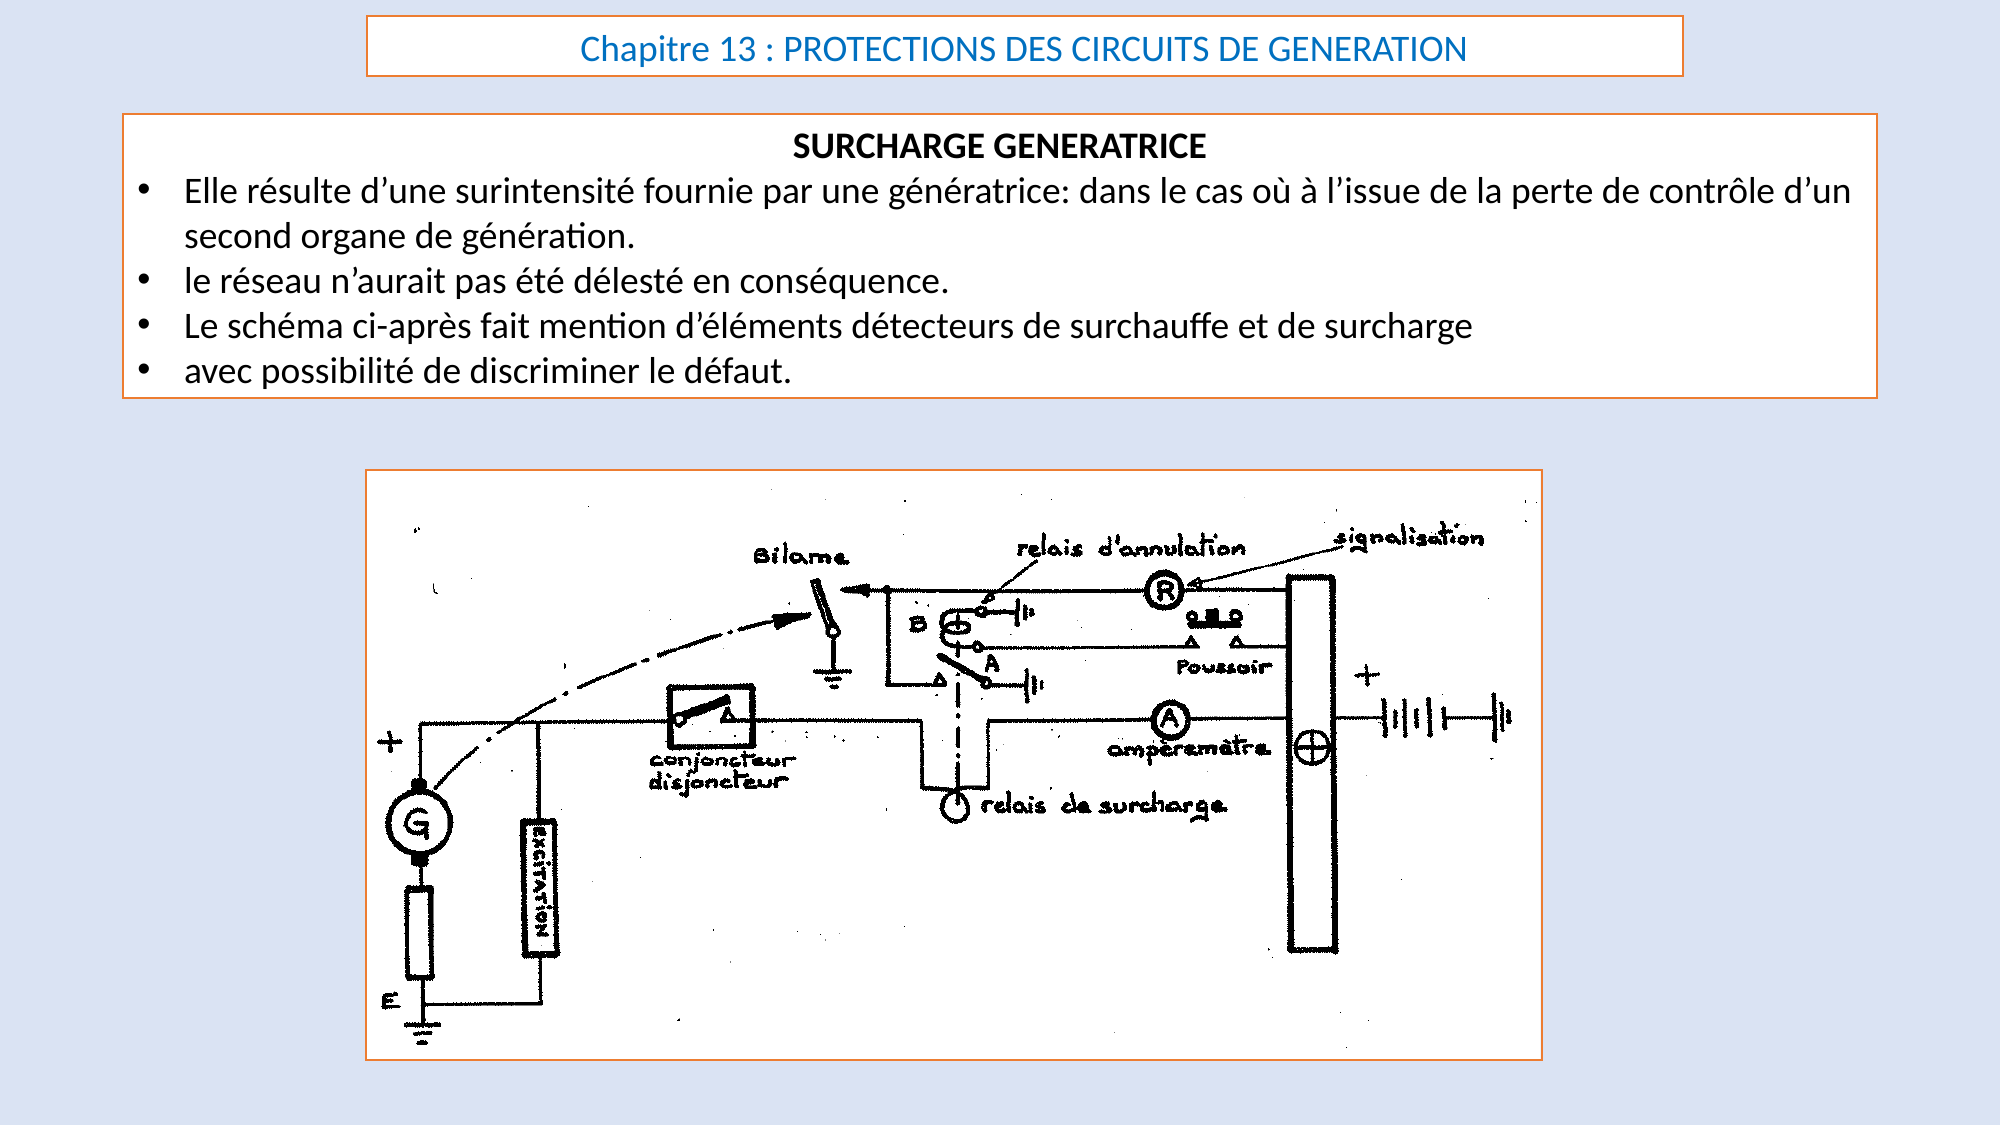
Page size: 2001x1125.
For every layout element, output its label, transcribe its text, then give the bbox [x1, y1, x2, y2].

text_box SURCHARGE GENERATRICE Elle résulte d’une surintensité fournie par une génératrice: dans le cas où à l’issue de la perte de contrôle d’un second organe de génération. le réseau n’aurait pas été délesté en conséquence. Le schéma ci-après fait mention d’éléments détecteurs de surchauffe et de surcharge avec possibilité de discriminer le défaut. [122, 113, 1878, 399]
text_box Chapitre 13 : PROTECTIONS DES CIRCUITS DE GENERATION [366, 15, 1684, 77]
picture [366, 470, 1541, 1059]
